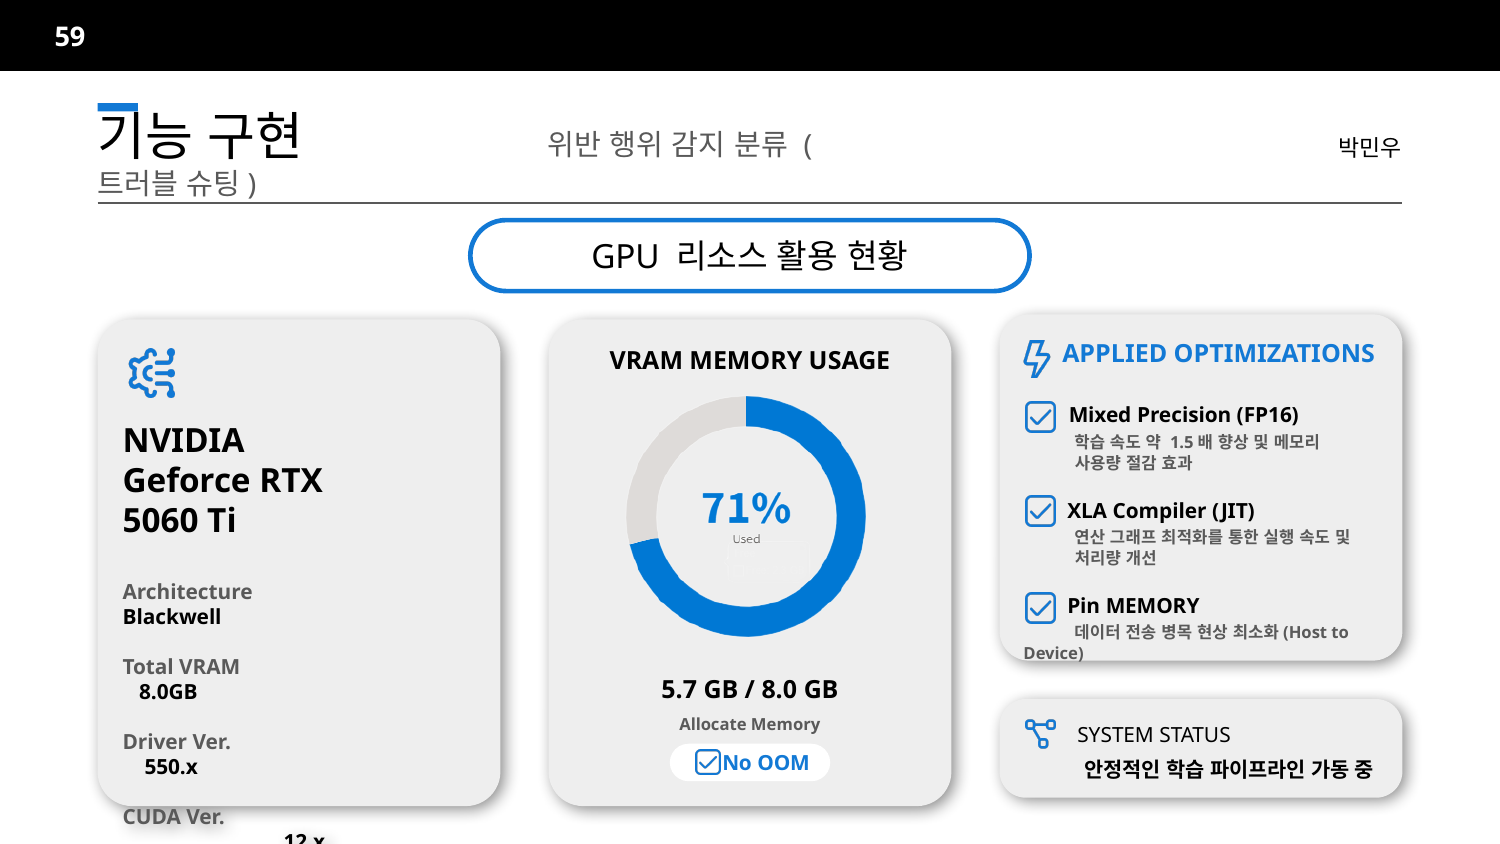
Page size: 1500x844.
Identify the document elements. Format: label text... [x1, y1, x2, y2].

text_box APPLIED OPTIMIZATIONS Mixed Precision (FP16) 학습 속도 약 1.5배 향상 및 메모리 사용량 절감 효과 XLA Compiler (JIT) 연산 그래프 최적화를 통한 실행 속도 및 처리량 개선 Pin MEMORY 데이터 전송 병목 현상 최소화(Host to Device) [999, 314, 1403, 661]
picture [1024, 718, 1057, 750]
text_box VRAM MEMORY USAGE 5 5.7 GB / 8.0 GB Allocate Memory [548, 319, 952, 807]
picture [126, 348, 176, 398]
text_box 59 [39, 11, 127, 60]
text_box [97, 103, 138, 111]
picture [597, 389, 903, 645]
picture [1024, 495, 1057, 527]
picture [1017, 340, 1055, 379]
text_box [0, 0, 1500, 71]
text_box 박민우 [1087, 106, 1403, 188]
picture [695, 749, 721, 776]
text_box SYSTEM STATUS 안정적인 학습 파이프라인 가동 중 [999, 698, 1403, 798]
picture [1024, 592, 1057, 624]
text_box GPU 리소스 활용 현황 [470, 220, 1030, 292]
text_box NVIDIA Geforce RTX 5060 Ti Architecture Blackwell Total VRAM 8.0GB Driver Ver. 550.x CUDA Ver. 12.x [97, 319, 501, 807]
text_box No OOM [669, 743, 831, 782]
picture [1024, 401, 1057, 433]
text_box 기능 구현 위반 행위 감지 분류 (트러블 슈팅) [97, 111, 876, 192]
